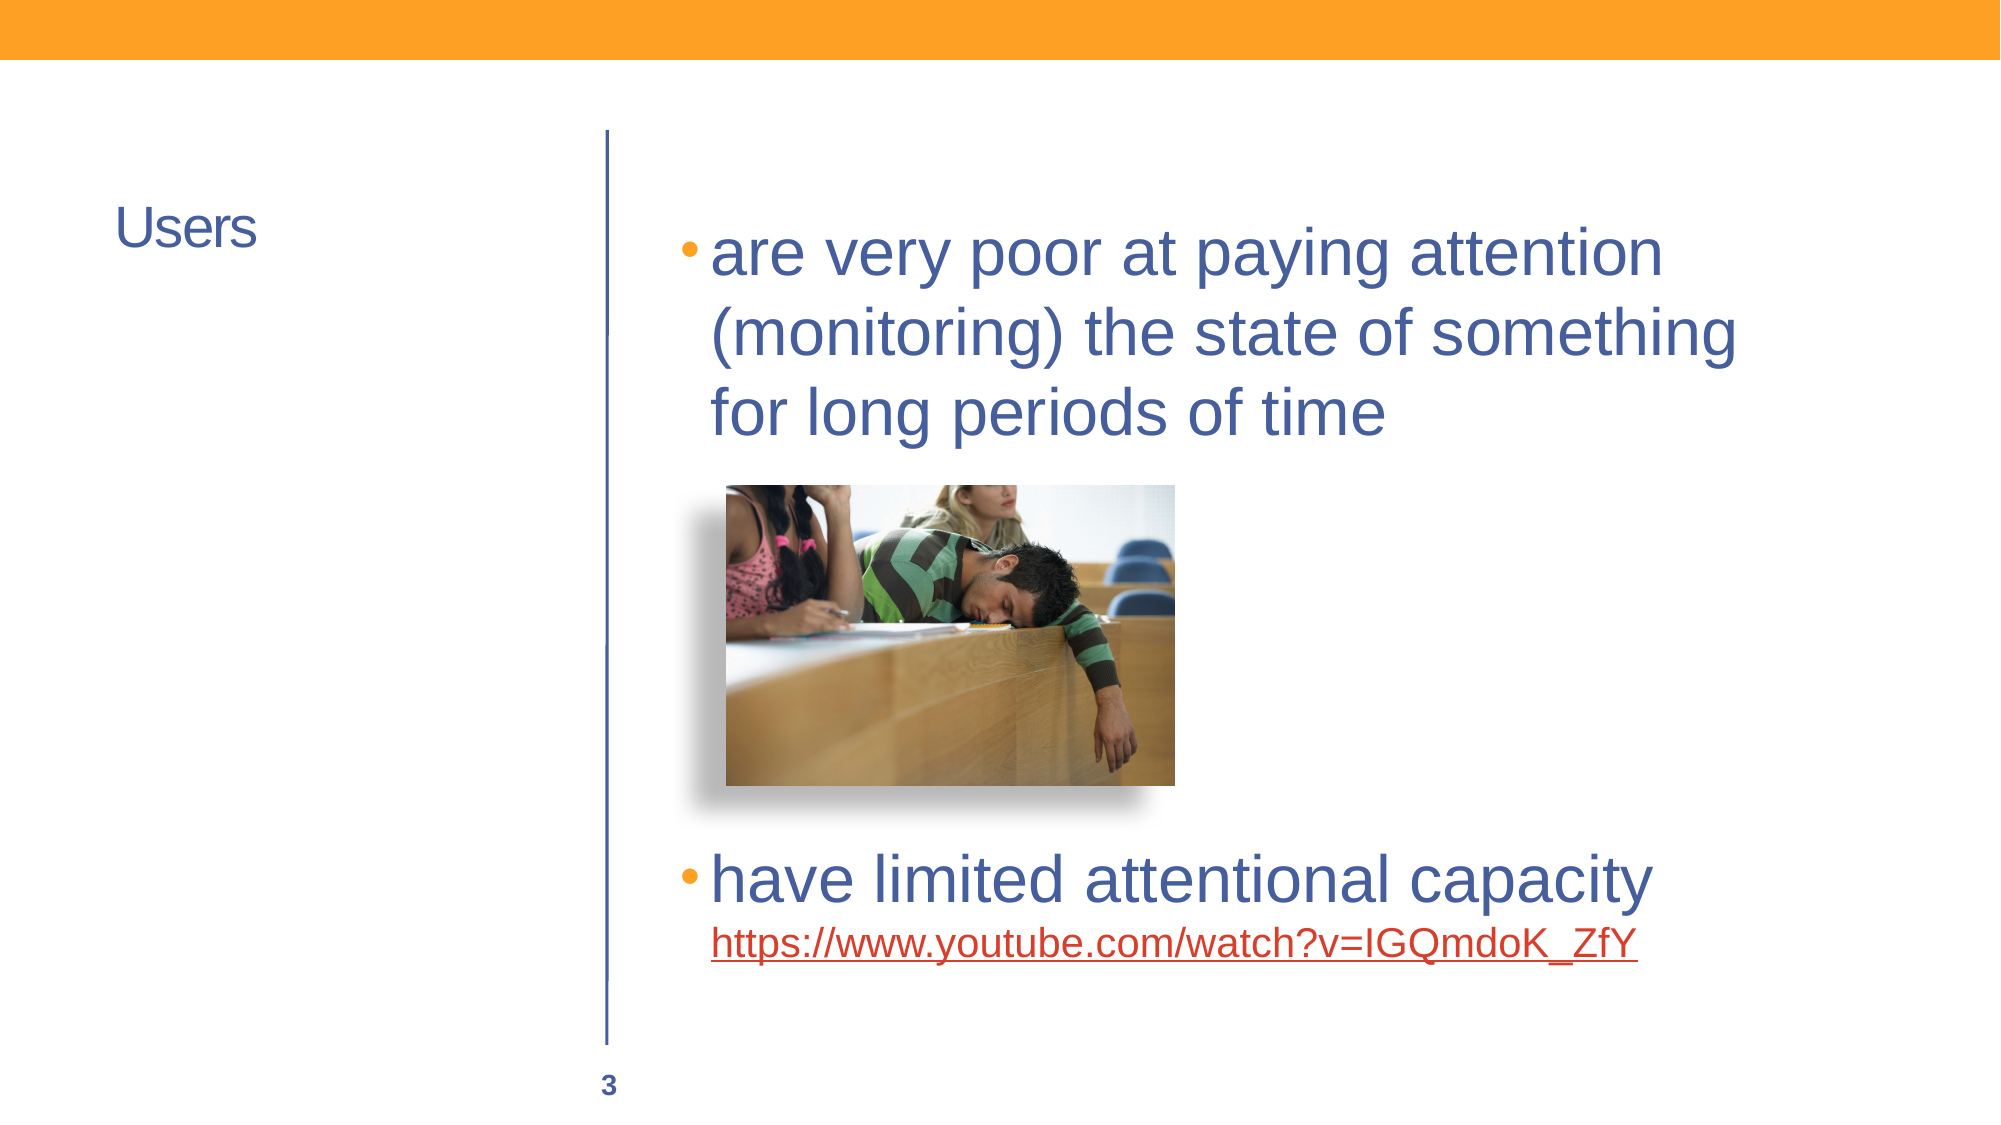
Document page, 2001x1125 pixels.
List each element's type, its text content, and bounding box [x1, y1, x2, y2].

picture [725, 485, 1176, 786]
title Users [99, 129, 568, 337]
slide_number 3 [492, 1056, 727, 1111]
list are very poor at paying attention (monitoring) the state of something for long periods of time have limited attentional capacity https://www.youtube.com/watch?v=IGQmdoK_ZfY [665, 201, 1844, 1111]
